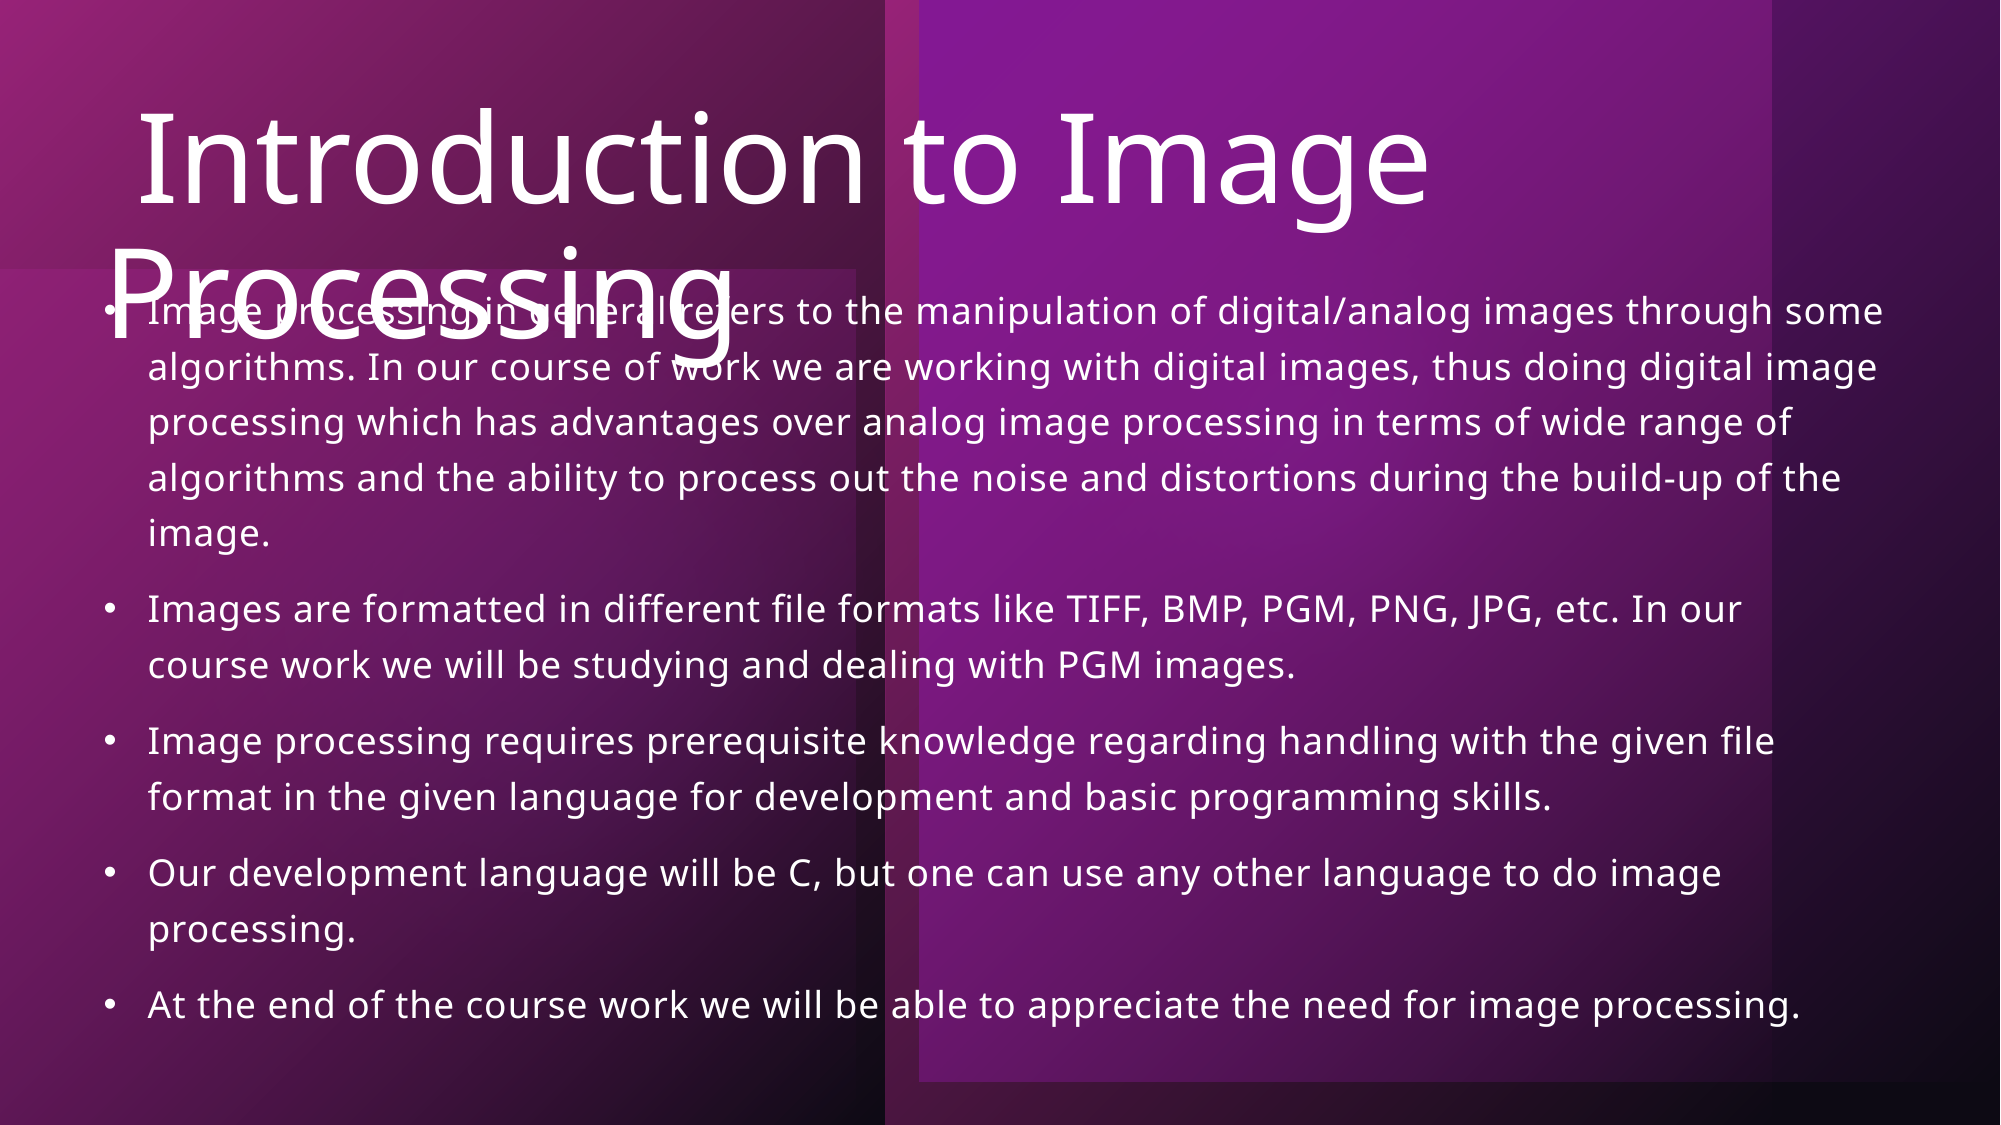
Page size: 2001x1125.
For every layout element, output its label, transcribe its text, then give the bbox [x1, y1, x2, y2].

title Introduction to Image Processing [88, 88, 1910, 256]
list Image processing in general refers to the manipulation of digital/analog images through some algorithms. In our course of work we are working with digital images, thus doing digital image processing which has advantages over analog image processing in terms of wide range of algorithms and the ability to process out the noise and distortions during the build-up of the image. Images are formatted in different file formats like TIFF, BMP, PGM, PNG, JPG, etc. In our course work we will be studying and dealing with PGM images. Image processing requires prerequisite knowledge regarding handling with the given file format in the given language for development and basic programming skills. Our development language will be C, but one can use any other language to do image processing. At the end of the course work we will be able to appreciate the need for image processing. [88, 268, 1910, 1035]
